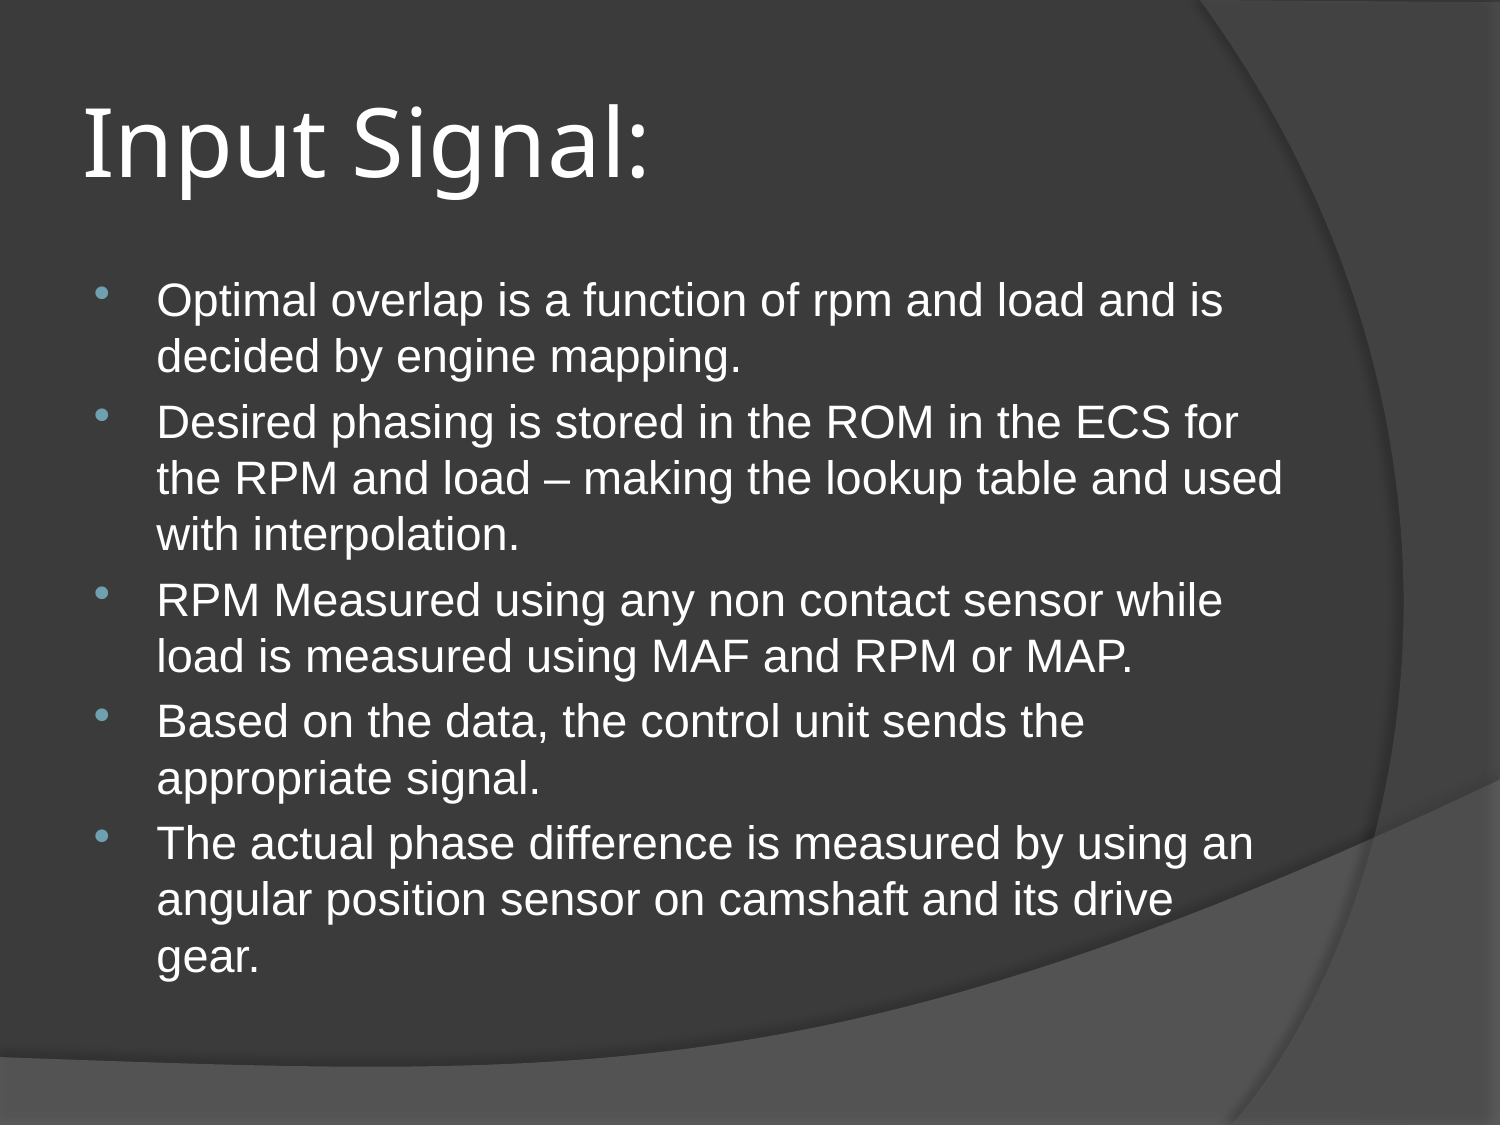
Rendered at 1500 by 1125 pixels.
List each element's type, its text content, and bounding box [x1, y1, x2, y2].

title Input Signal: [75, 45, 1300, 233]
list Optimal overlap is a function of rpm and load and is decided by engine mapping. Desired phasing is stored in the ROM in the ECS for the RPM and load – making the lookup table and used with interpolation. RPM Measured using any non contact sensor while load is measured using MAF and RPM or MAP. Based on the data, the control unit sends the appropriate signal. The actual phase difference is measured by using an angular position sensor on camshaft and its drive gear. [75, 262, 1300, 1005]
